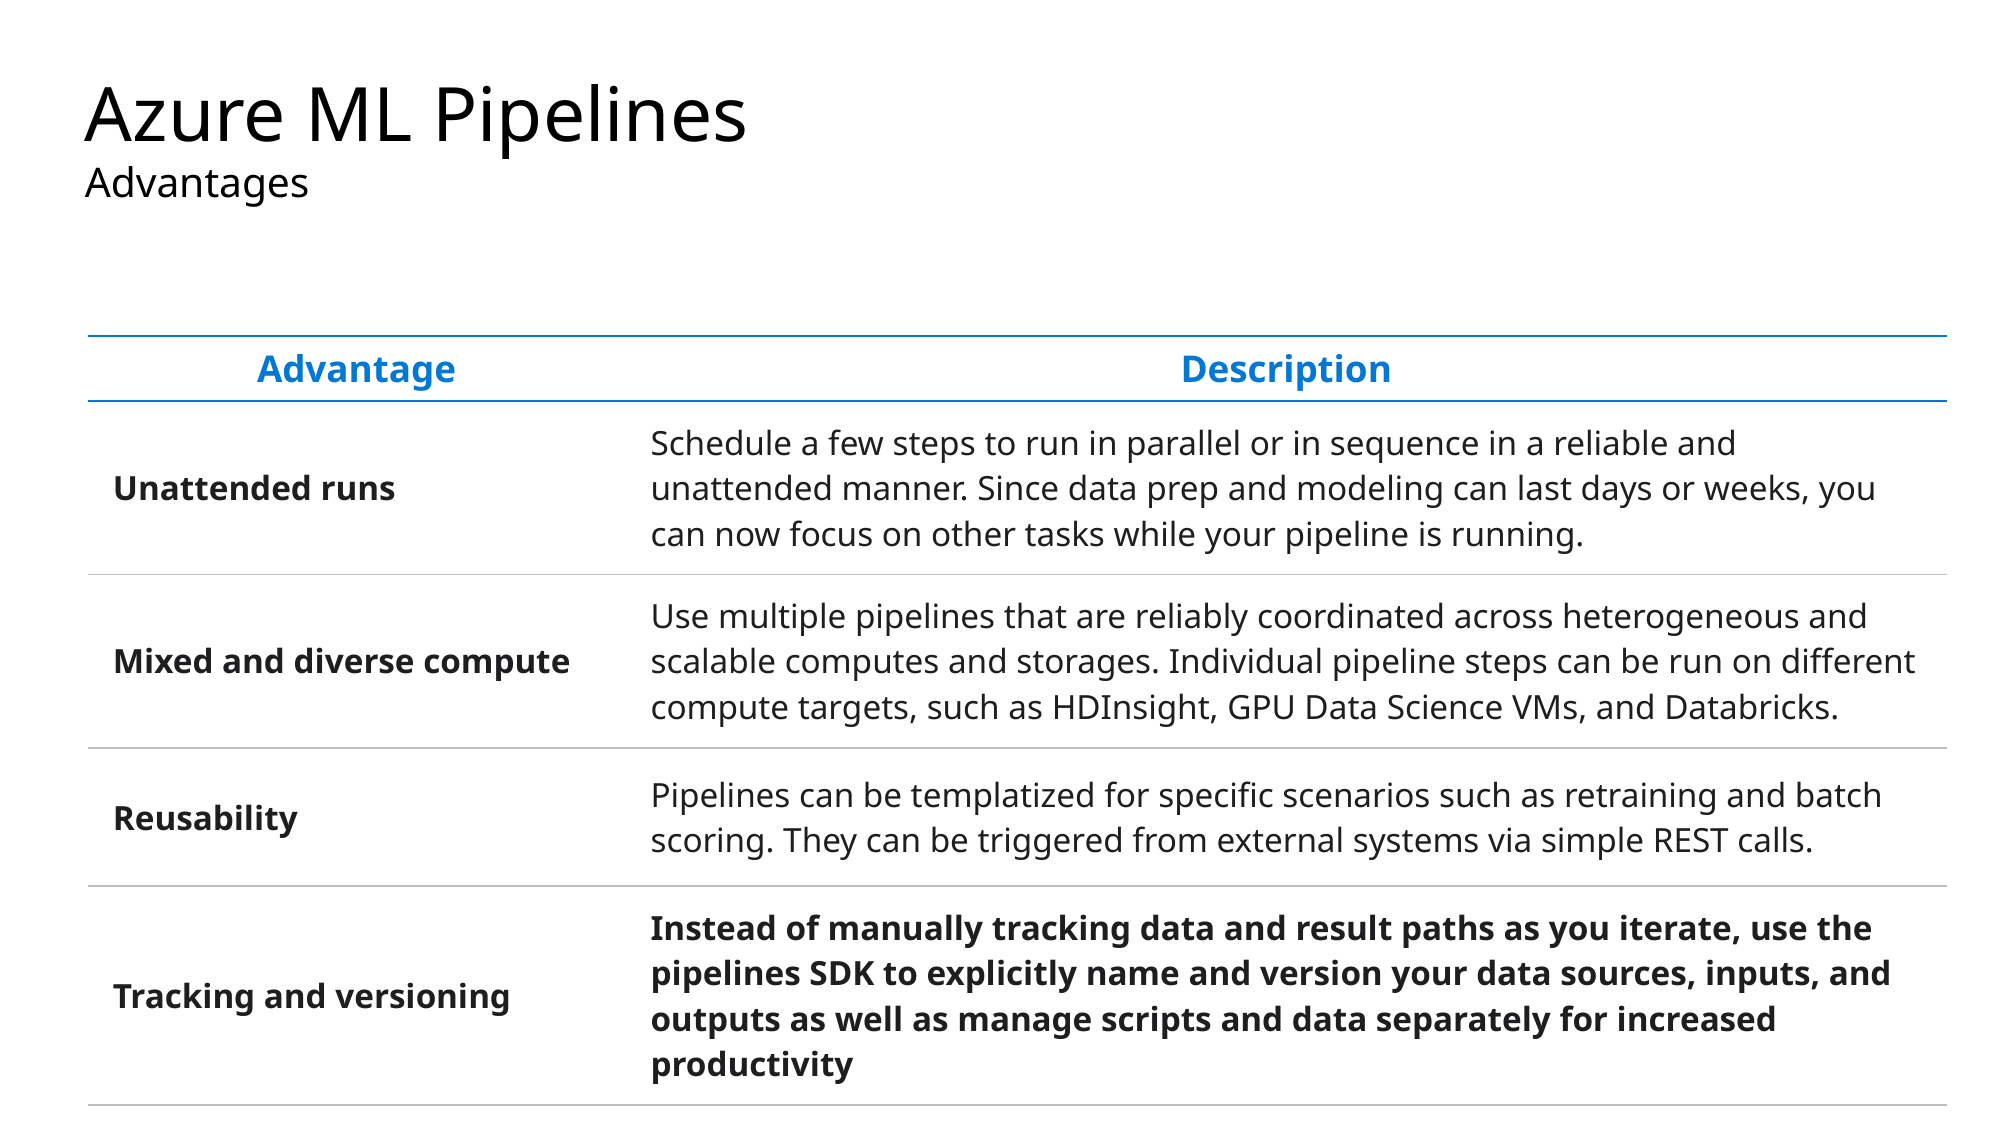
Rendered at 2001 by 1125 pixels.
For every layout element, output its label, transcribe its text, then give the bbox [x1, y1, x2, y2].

table_cell Instead of manually tracking data and result paths as you iterate, use the pipelines SDK to explicitly name and version your data sources, inputs, and outputs as well as manage scripts and data separately for increased productivity [626, 887, 1947, 1104]
table_cell Tracking and versioning [88, 887, 626, 1104]
table_cell Unattended runs [88, 402, 626, 574]
table_cell Reusability [88, 749, 626, 885]
table_cell Mixed and diverse compute [88, 575, 626, 747]
table_header Advantage [88, 337, 626, 400]
list Advantages [69, 162, 1931, 208]
table_cell Pipelines can be templatized for specific scenarios such as retraining and batch scoring. They can be triggered from external systems via simple REST calls. [626, 749, 1947, 885]
table_header Description [626, 337, 1947, 400]
table_cell Use multiple pipelines that are reliably coordinated across heterogeneous and scalable computes and storages. Individual pipeline steps can be run on different compute targets, such as HDInsight, GPU Data Science VMs, and Databricks. [626, 575, 1947, 747]
table_cell Schedule a few steps to run in parallel or in sequence in a reliable and unattended manner. Since data prep and modeling can last days or weeks, you can now focus on other tasks while your pipeline is running. [626, 402, 1947, 574]
title Azure ML Pipelines [69, 49, 1930, 162]
